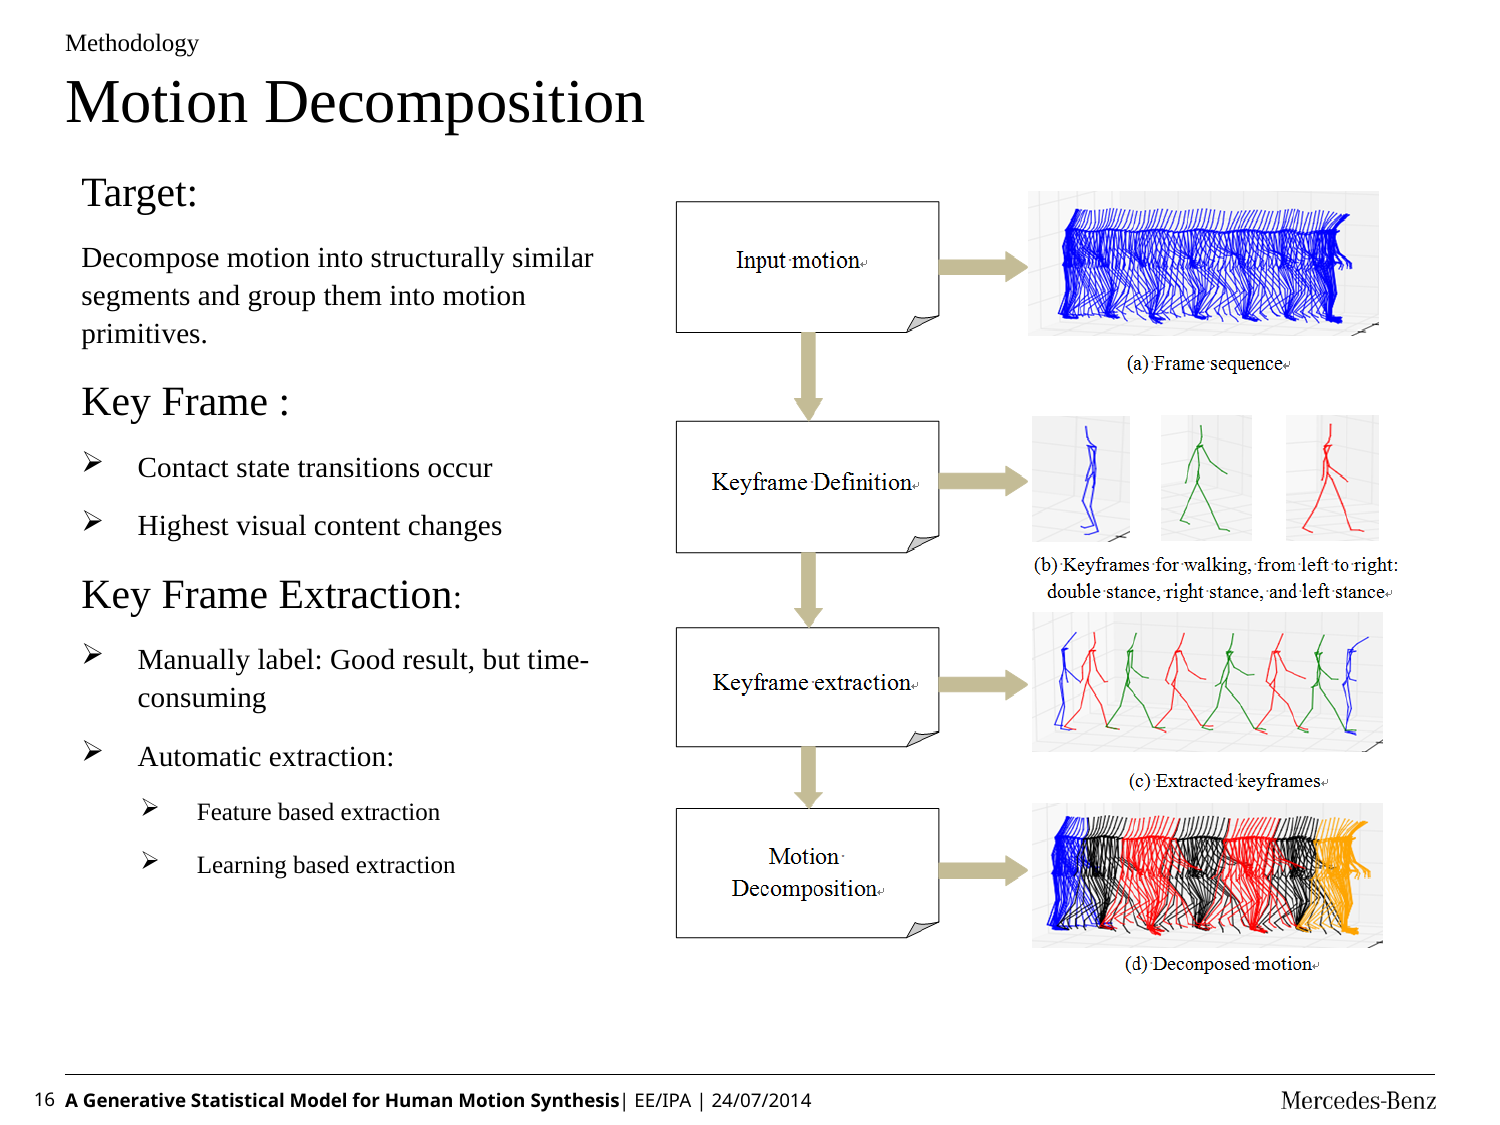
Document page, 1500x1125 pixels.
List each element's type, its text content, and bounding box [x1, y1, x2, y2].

picture [1281, 1091, 1436, 1109]
slide_number 16 [14, 1074, 56, 1125]
picture [655, 184, 1400, 988]
footer A Generative Statistical Model for Human Motion Synthesis| EE/IPA | 24/07/2014 [64, 1074, 869, 1125]
list Target: Decompose motion into structurally similar segments and group them into motion primitives. Key Frame : Contact state transitions occur Highest visual content changes Key Frame Extraction: Manually label: Good result, but time-consuming Automatic extraction: Feature based extraction Learning based extraction [81, 160, 597, 1071]
title Motion Decomposition [64, 60, 1435, 208]
list Methodology [64, 23, 928, 59]
